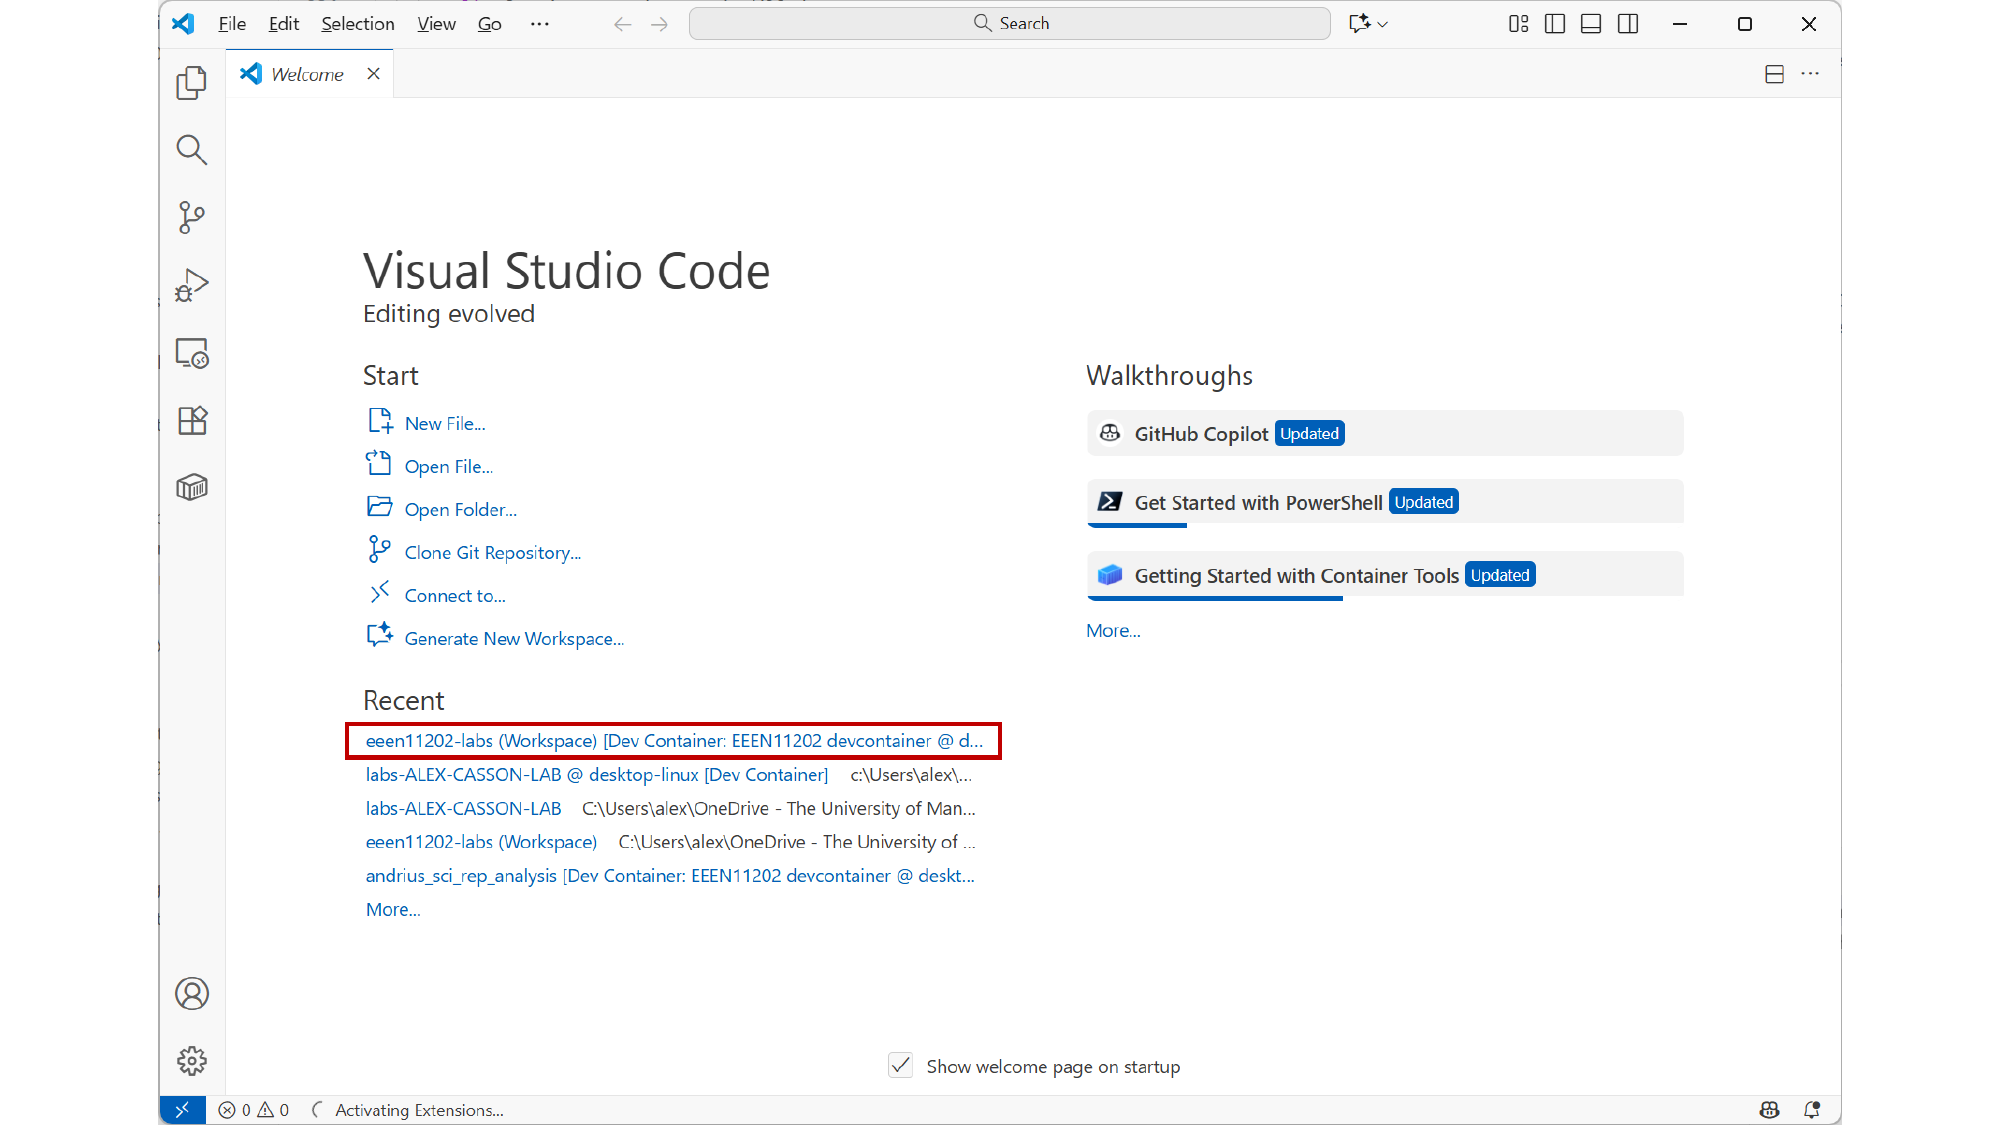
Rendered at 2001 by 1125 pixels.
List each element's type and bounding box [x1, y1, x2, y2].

picture [157, 0, 1843, 1125]
